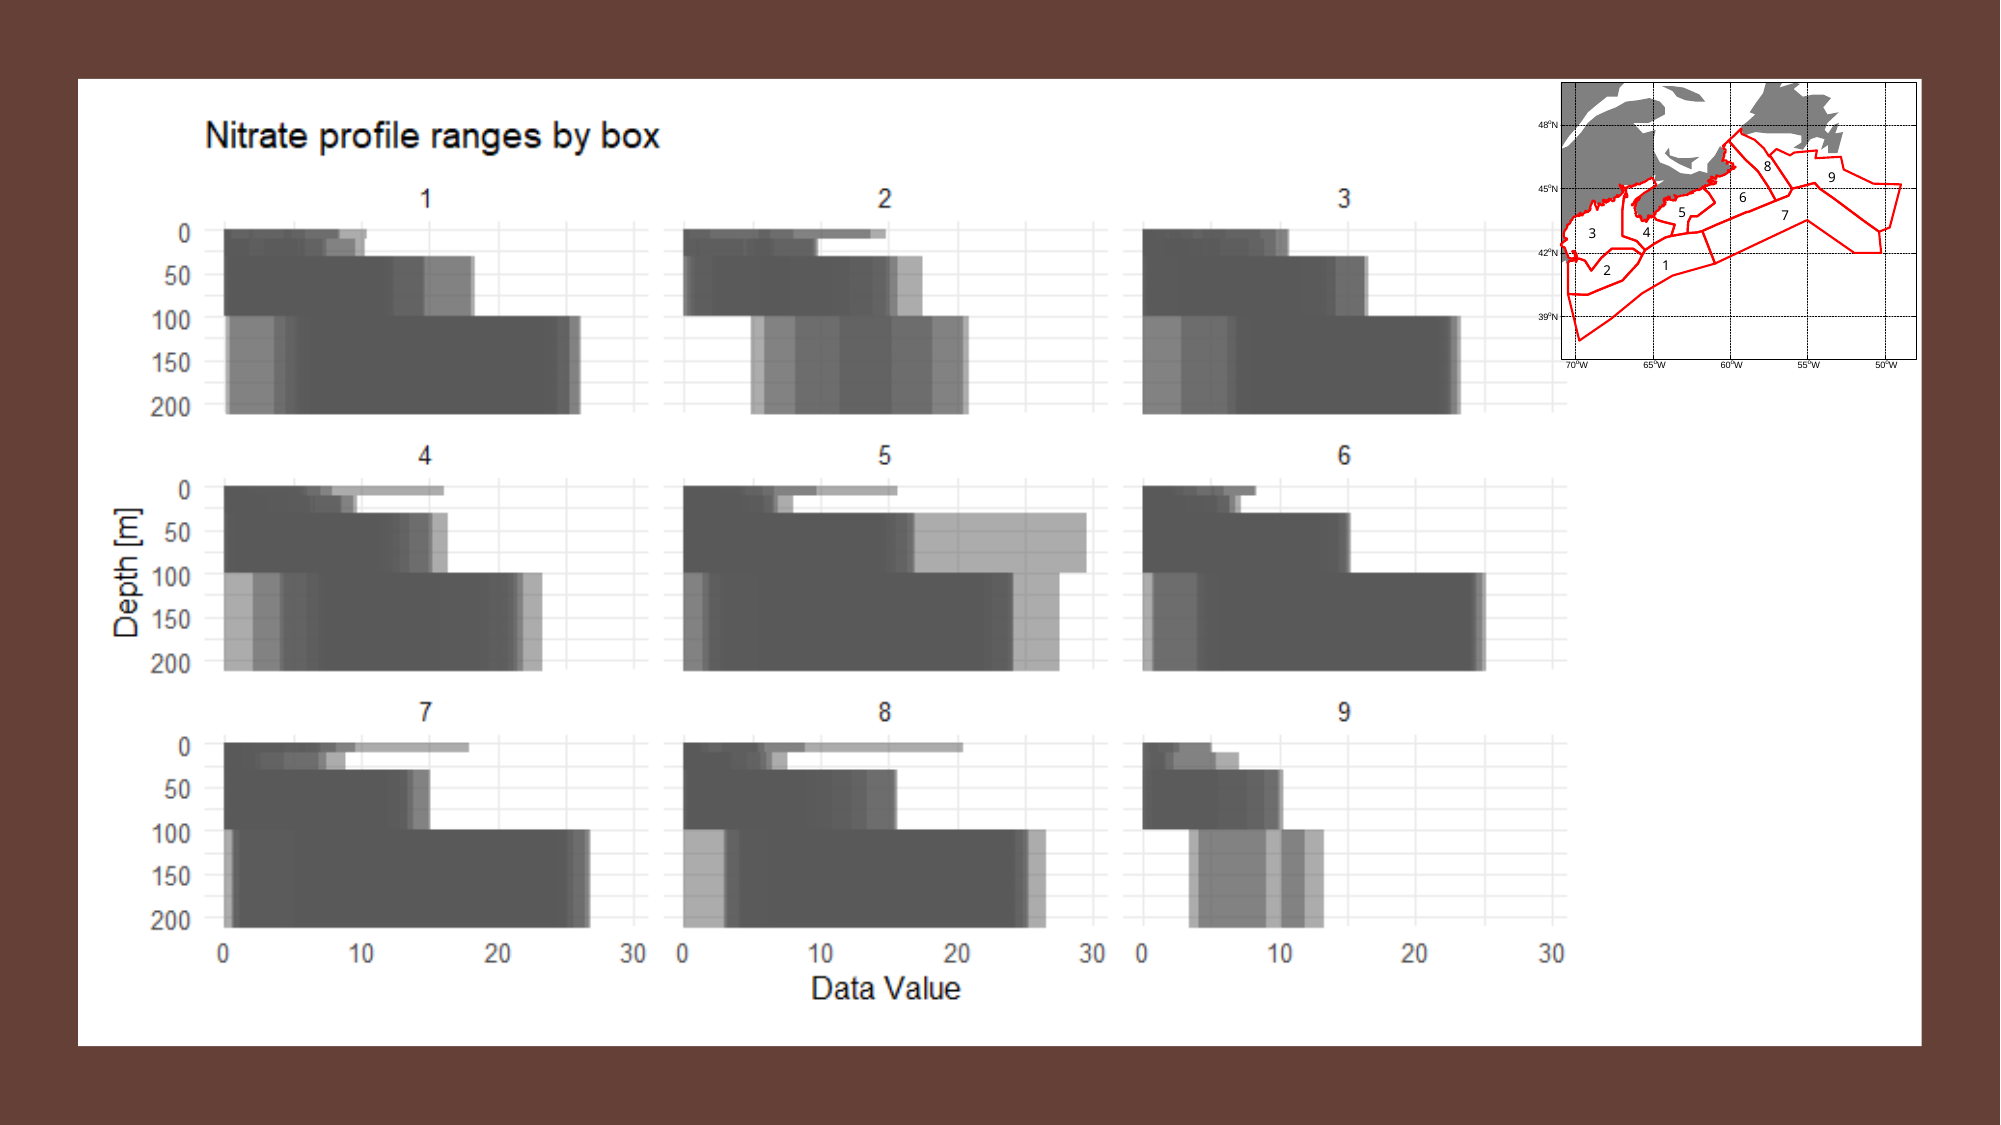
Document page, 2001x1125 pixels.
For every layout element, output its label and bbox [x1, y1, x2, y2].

text_box [77, 78, 1923, 1047]
text_box [0, 0, 2000, 1125]
picture [97, 54, 1961, 1021]
